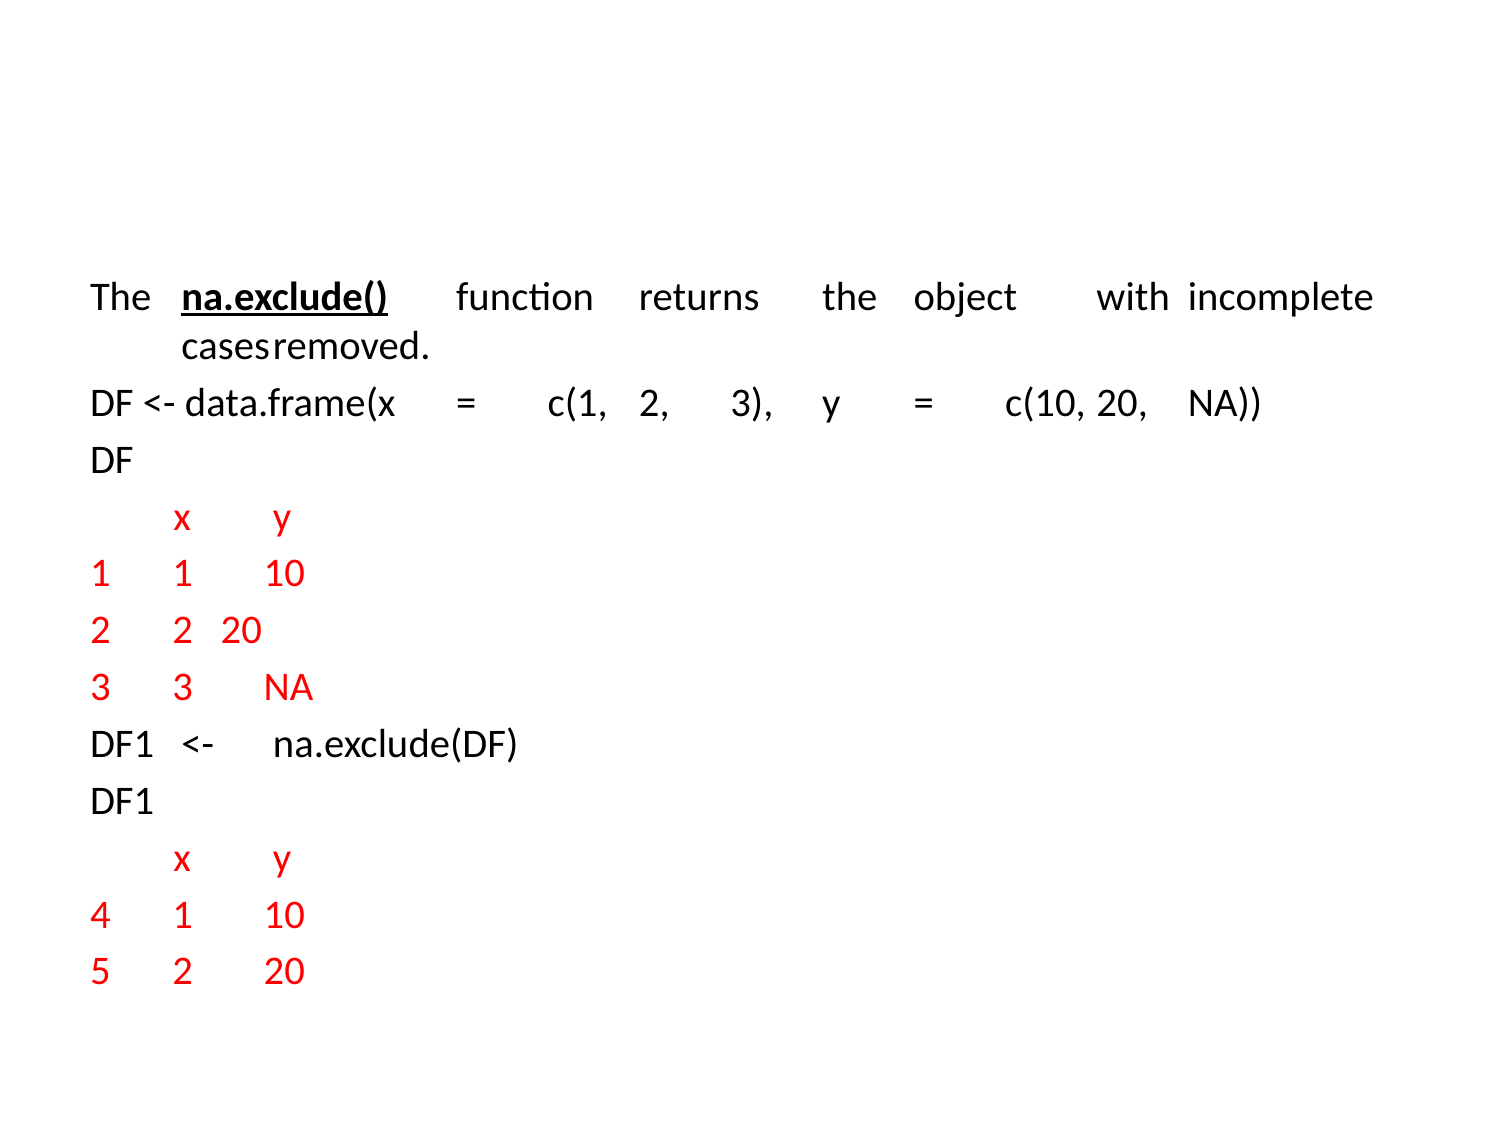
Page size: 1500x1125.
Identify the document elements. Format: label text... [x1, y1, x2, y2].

list The na.exclude() function returns the object with incomplete cases removed. DF <- data.frame(x = c(1, 2, 3), y = c(10, 20, NA)) DF x y 1 10 2 20 3 NA DF1 <- na.exclude(DF) DF1 x y 1 10 2 20 [75, 262, 1425, 1005]
